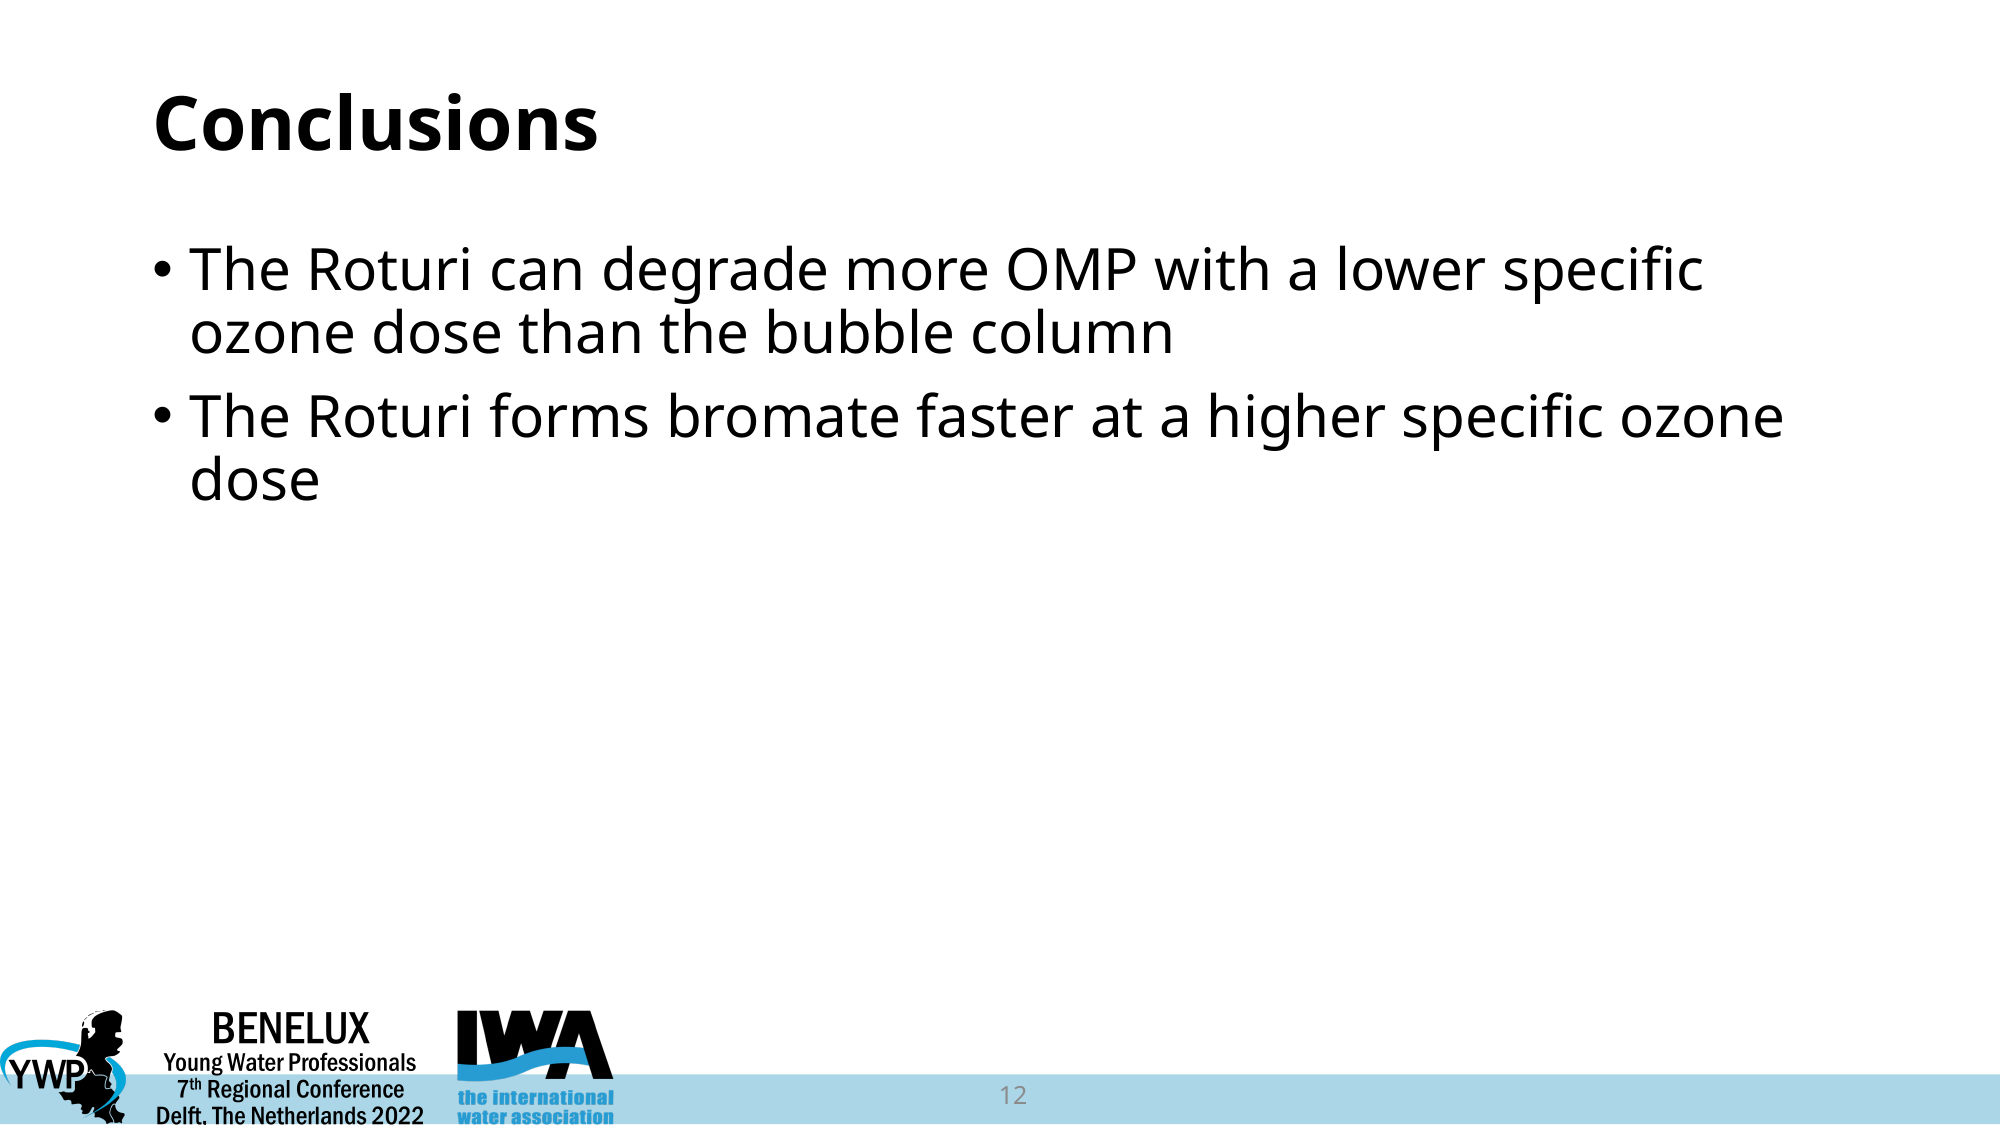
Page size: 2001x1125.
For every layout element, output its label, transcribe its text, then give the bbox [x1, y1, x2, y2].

list The Roturi can degrade more OMP with a lower specific ozone dose than the bubble column The Roturi forms bromate faster at a higher specific ozone dose [137, 232, 1863, 1008]
title Conclusions [137, 59, 1863, 194]
picture [0, 984, 618, 1125]
slide_number 12 [957, 1071, 1043, 1122]
